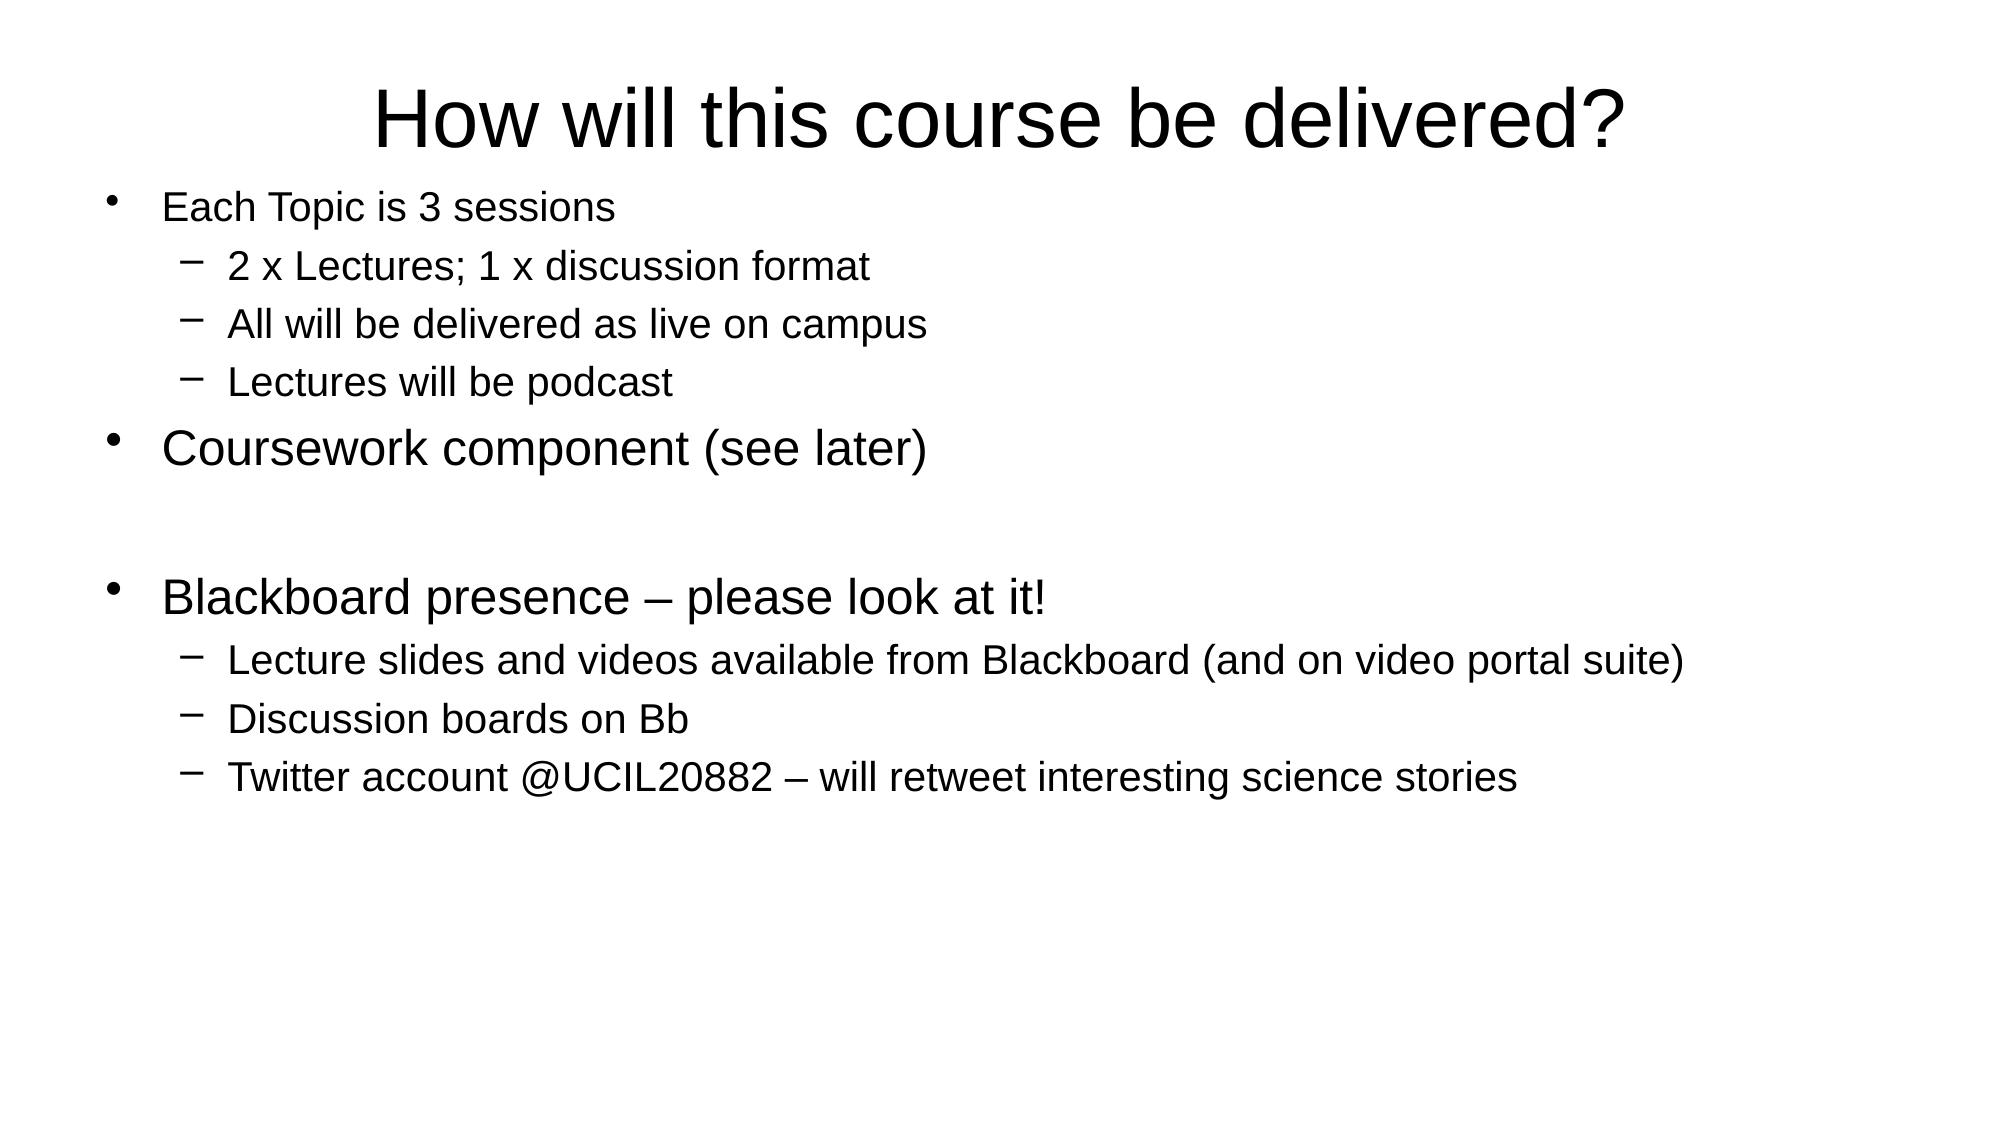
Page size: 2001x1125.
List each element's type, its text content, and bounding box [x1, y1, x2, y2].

title How will this course be delivered? [324, 20, 1676, 172]
list Each Topic is 3 sessions 2 x Lectures; 1 x discussion format All will be delivered as live on campus Lectures will be podcast Coursework component (see later) Blackboard presence – please look at it! Lecture slides and videos available from Blackboard (and on video portal suite) Discussion boards on Bb Twitter account @UCIL20882 – will retweet interesting science stories [90, 172, 1922, 990]
